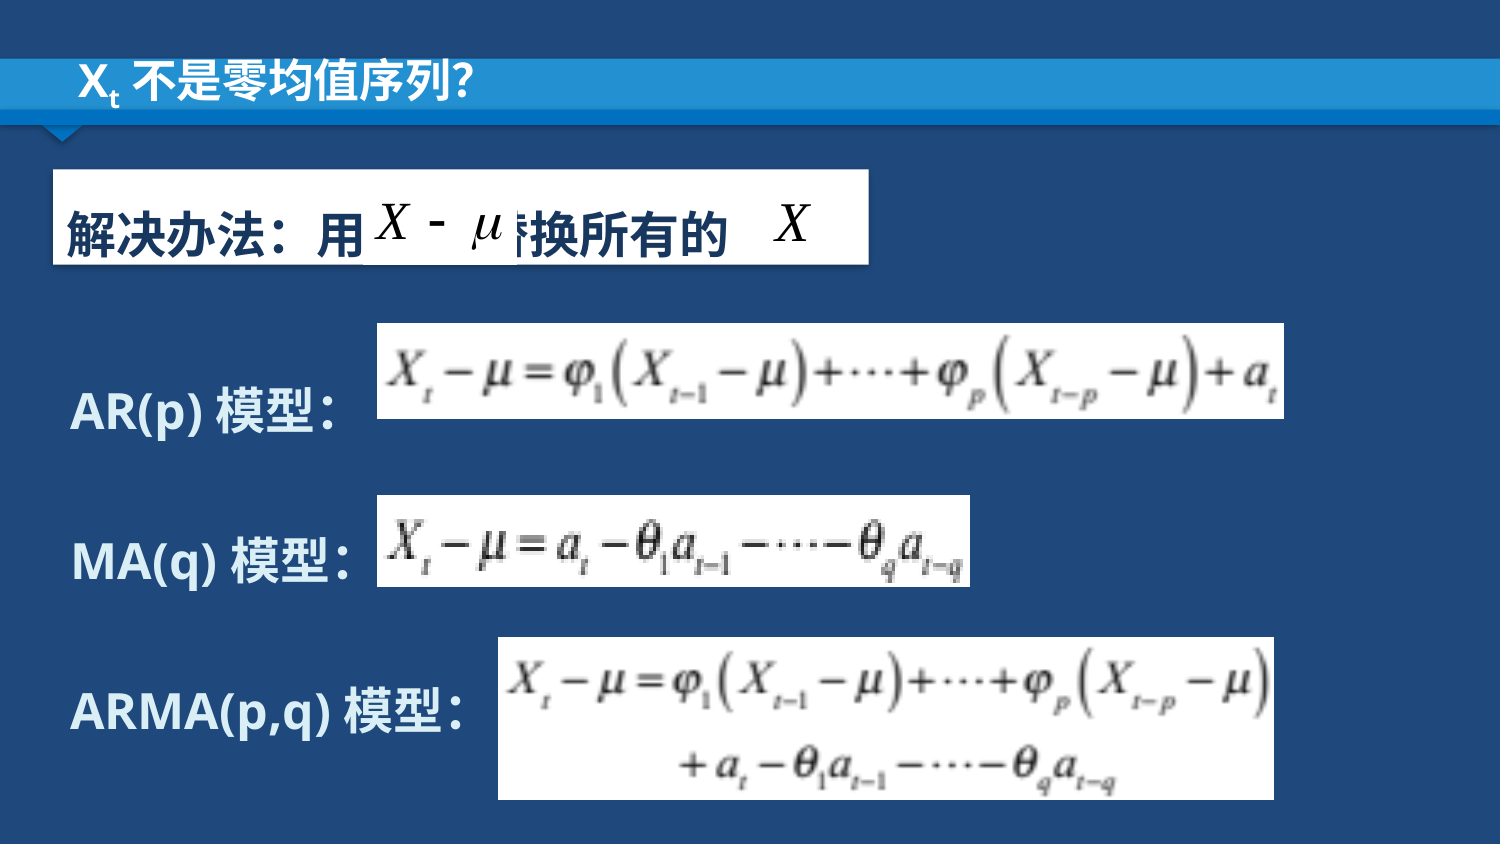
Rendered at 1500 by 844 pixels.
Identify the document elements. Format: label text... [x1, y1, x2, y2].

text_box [52, 165, 1019, 273]
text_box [376, 495, 971, 588]
text_box AR(p)模型： MA(q)模型： ARMA(p,q)模型： [63, 282, 813, 748]
title Xt不是零均值序列？ [63, 54, 1414, 112]
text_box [376, 322, 1285, 419]
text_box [497, 636, 1275, 801]
